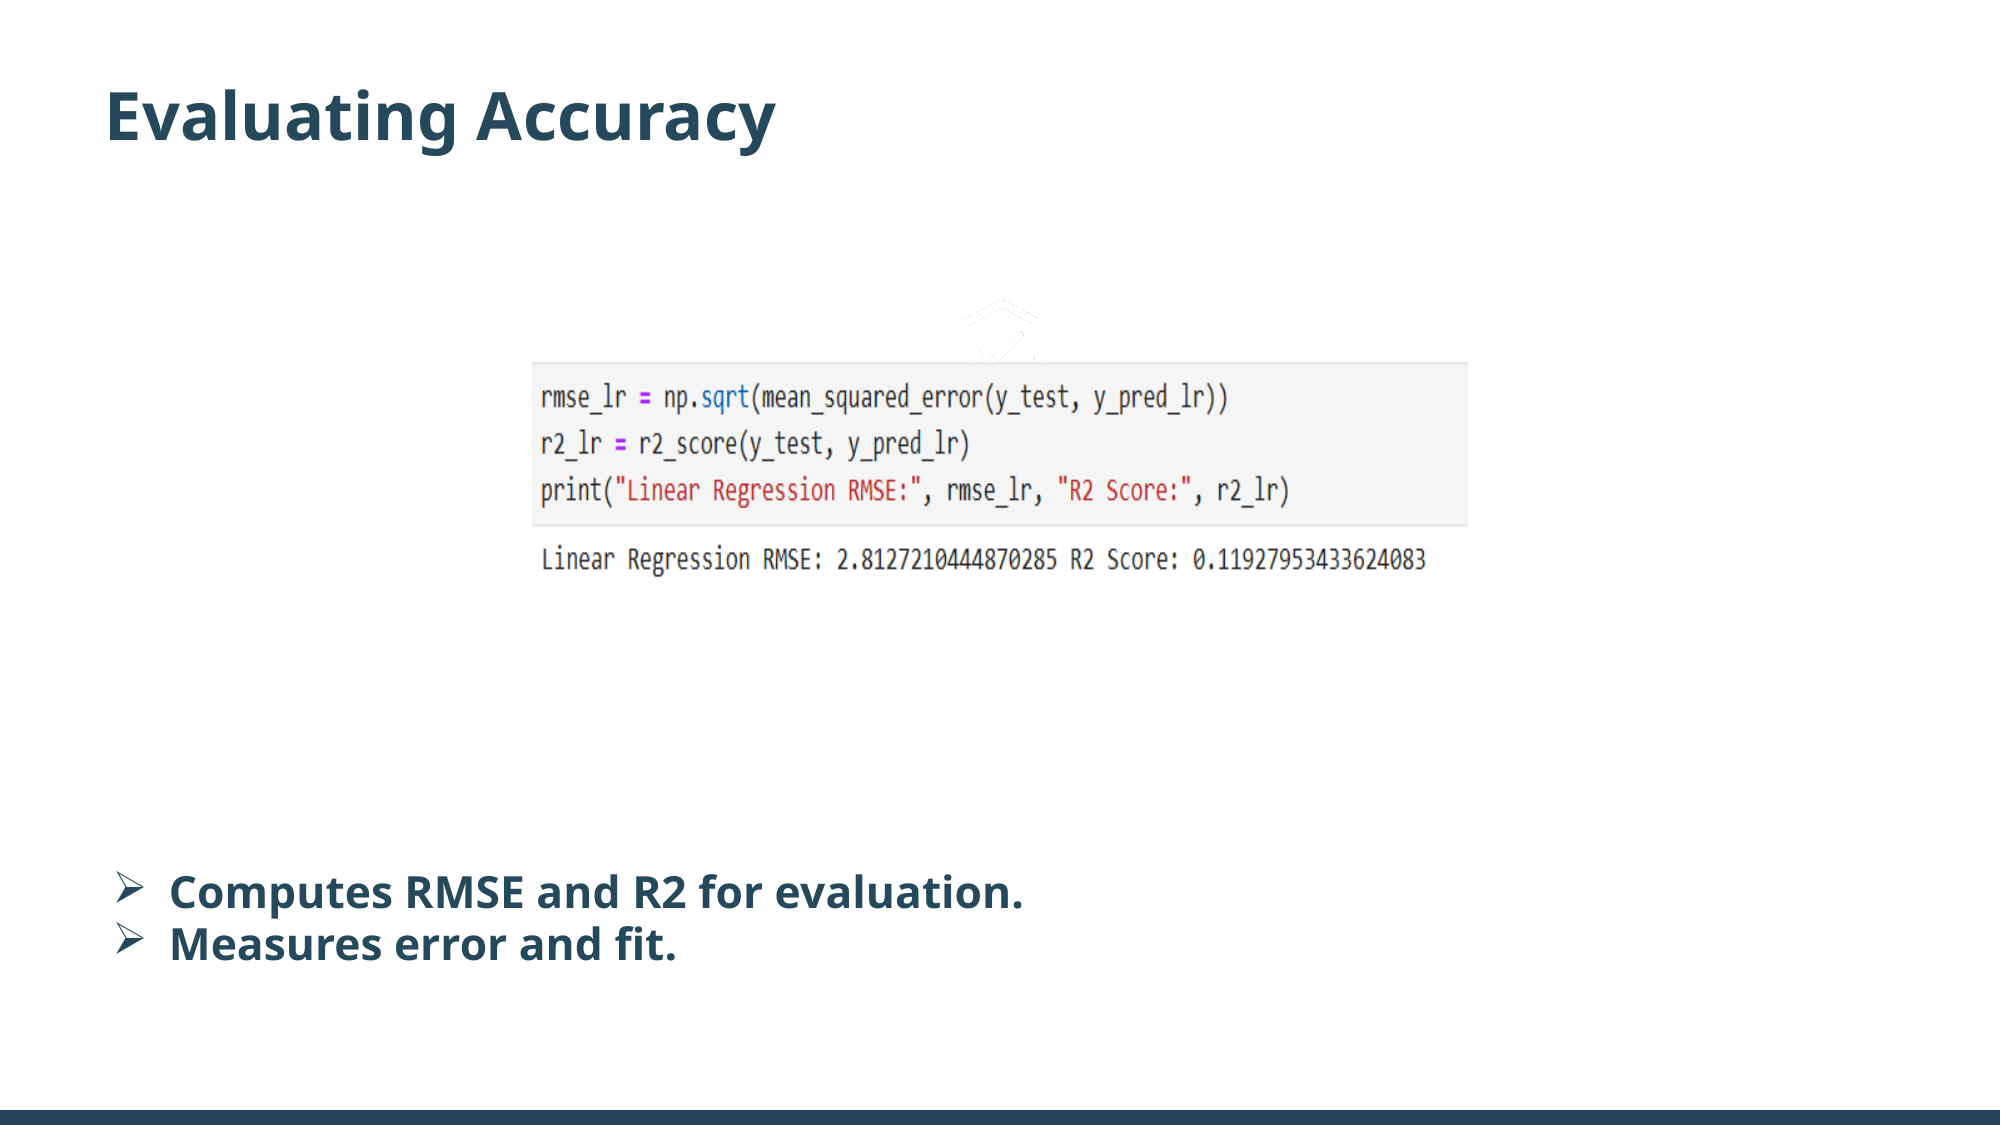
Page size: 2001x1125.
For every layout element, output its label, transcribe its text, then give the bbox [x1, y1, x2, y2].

picture [532, 299, 1468, 605]
text_box Evaluating Accuracy [104, 78, 1377, 157]
text_box Computes RMSE and R2 for evaluation. Measures error and fit. [97, 860, 1041, 979]
